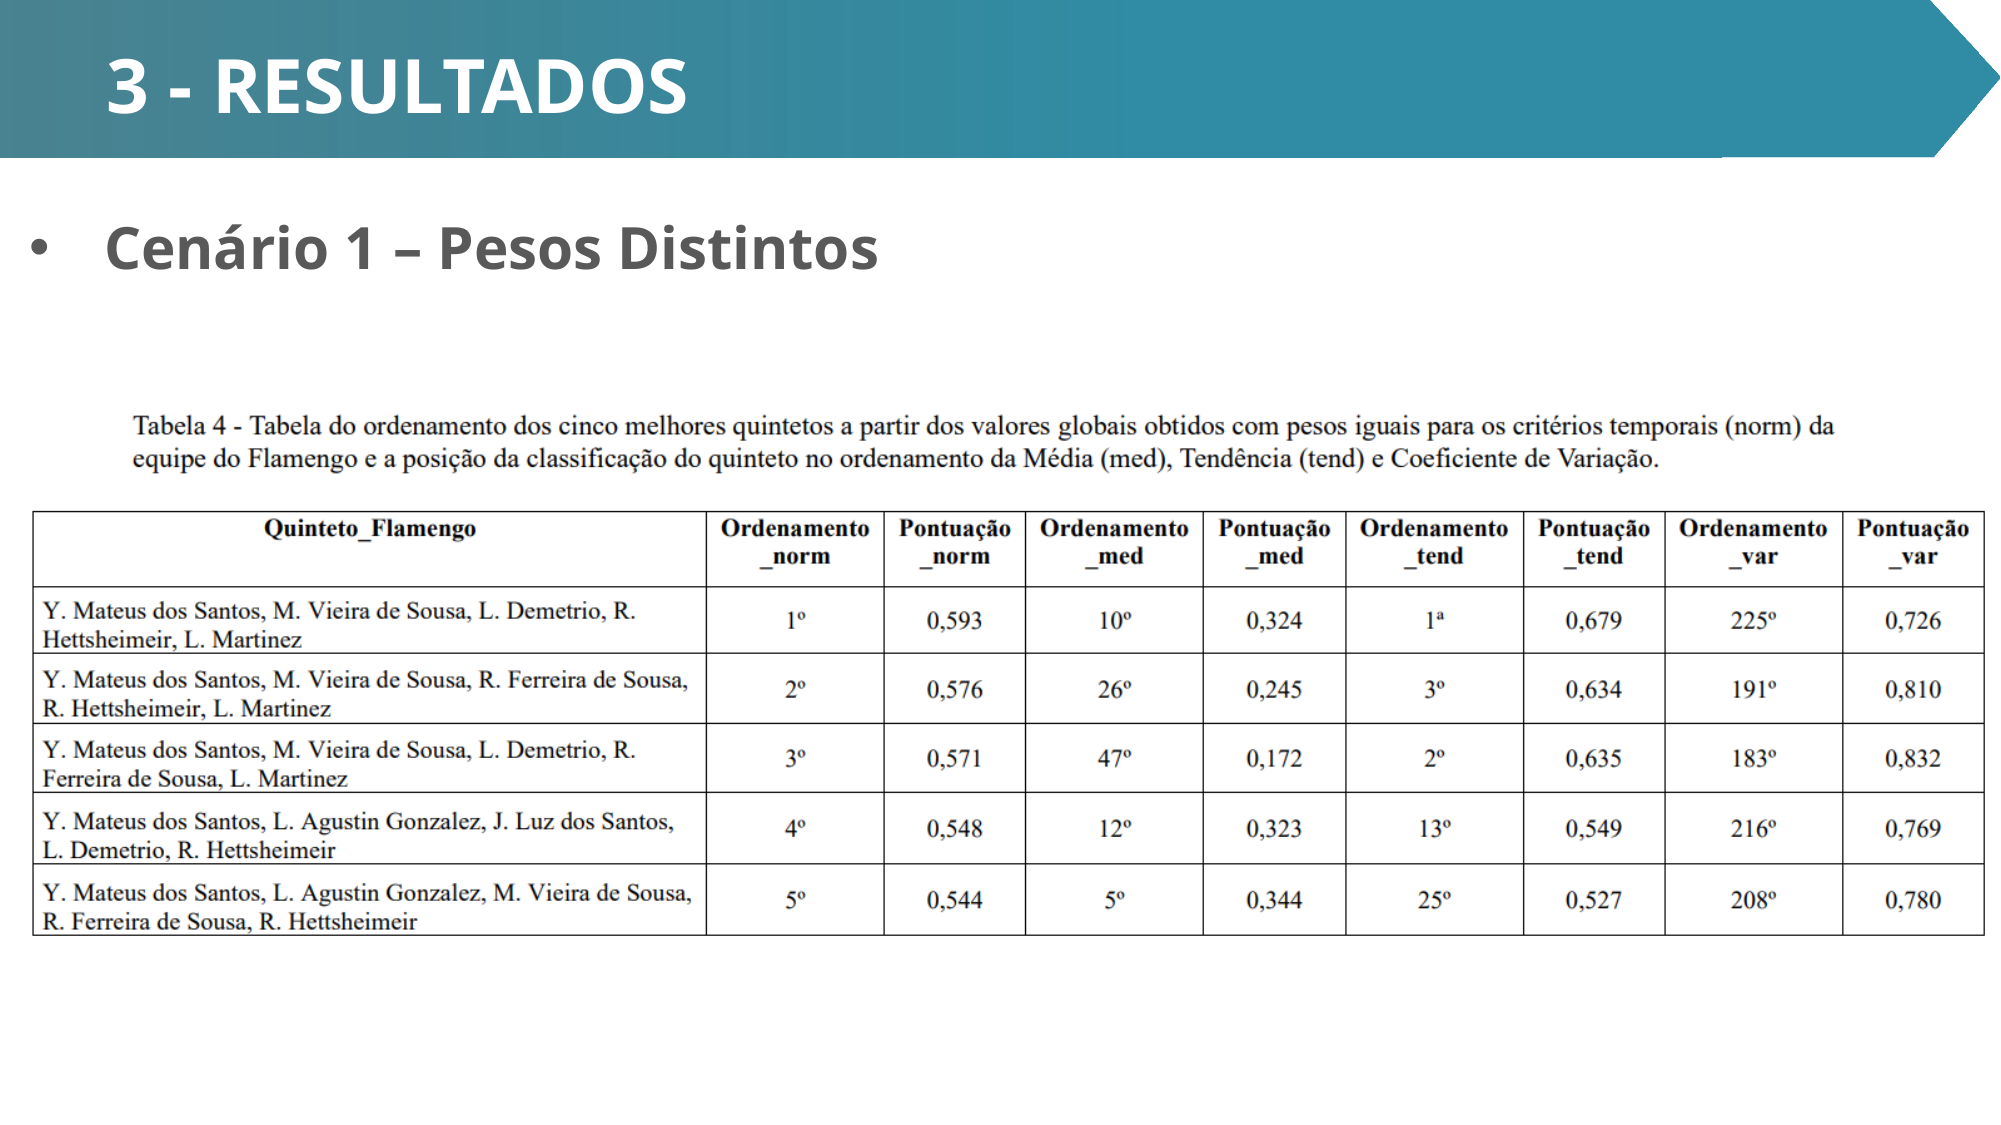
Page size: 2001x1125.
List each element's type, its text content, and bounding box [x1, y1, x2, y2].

picture [0, 392, 2000, 941]
text_box 3 - RESULTADOS [91, 41, 1892, 148]
text_box [0, 0, 2000, 158]
text_box Cenário 1 – Pesos Distintos [14, 203, 1382, 289]
